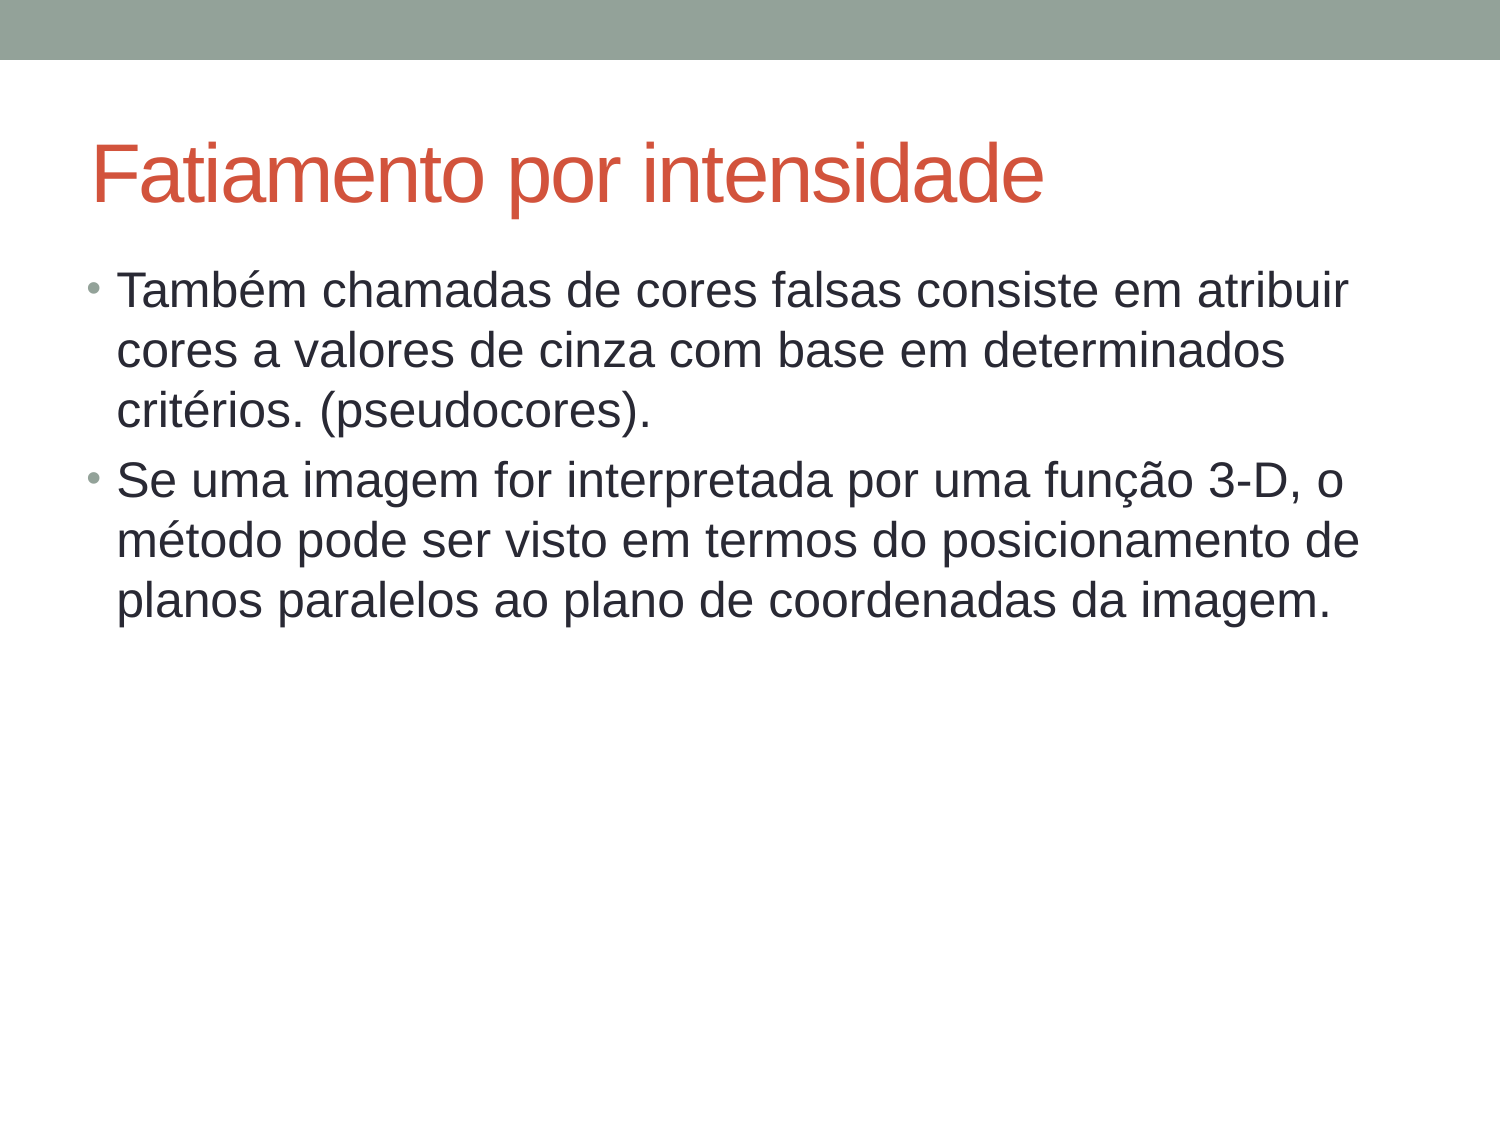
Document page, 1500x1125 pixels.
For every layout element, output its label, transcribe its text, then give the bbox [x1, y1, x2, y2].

title Fatiamento por intensidade [75, 87, 1425, 250]
list Também chamadas de cores falsas consiste em atribuir cores a valores de cinza com base em determinados critérios. (pseudocores). Se uma imagem for interpretada por uma função 3-D, o método pode ser visto em termos do posicionamento de planos paralelos ao plano de coordenadas da imagem. [71, 249, 1422, 1088]
